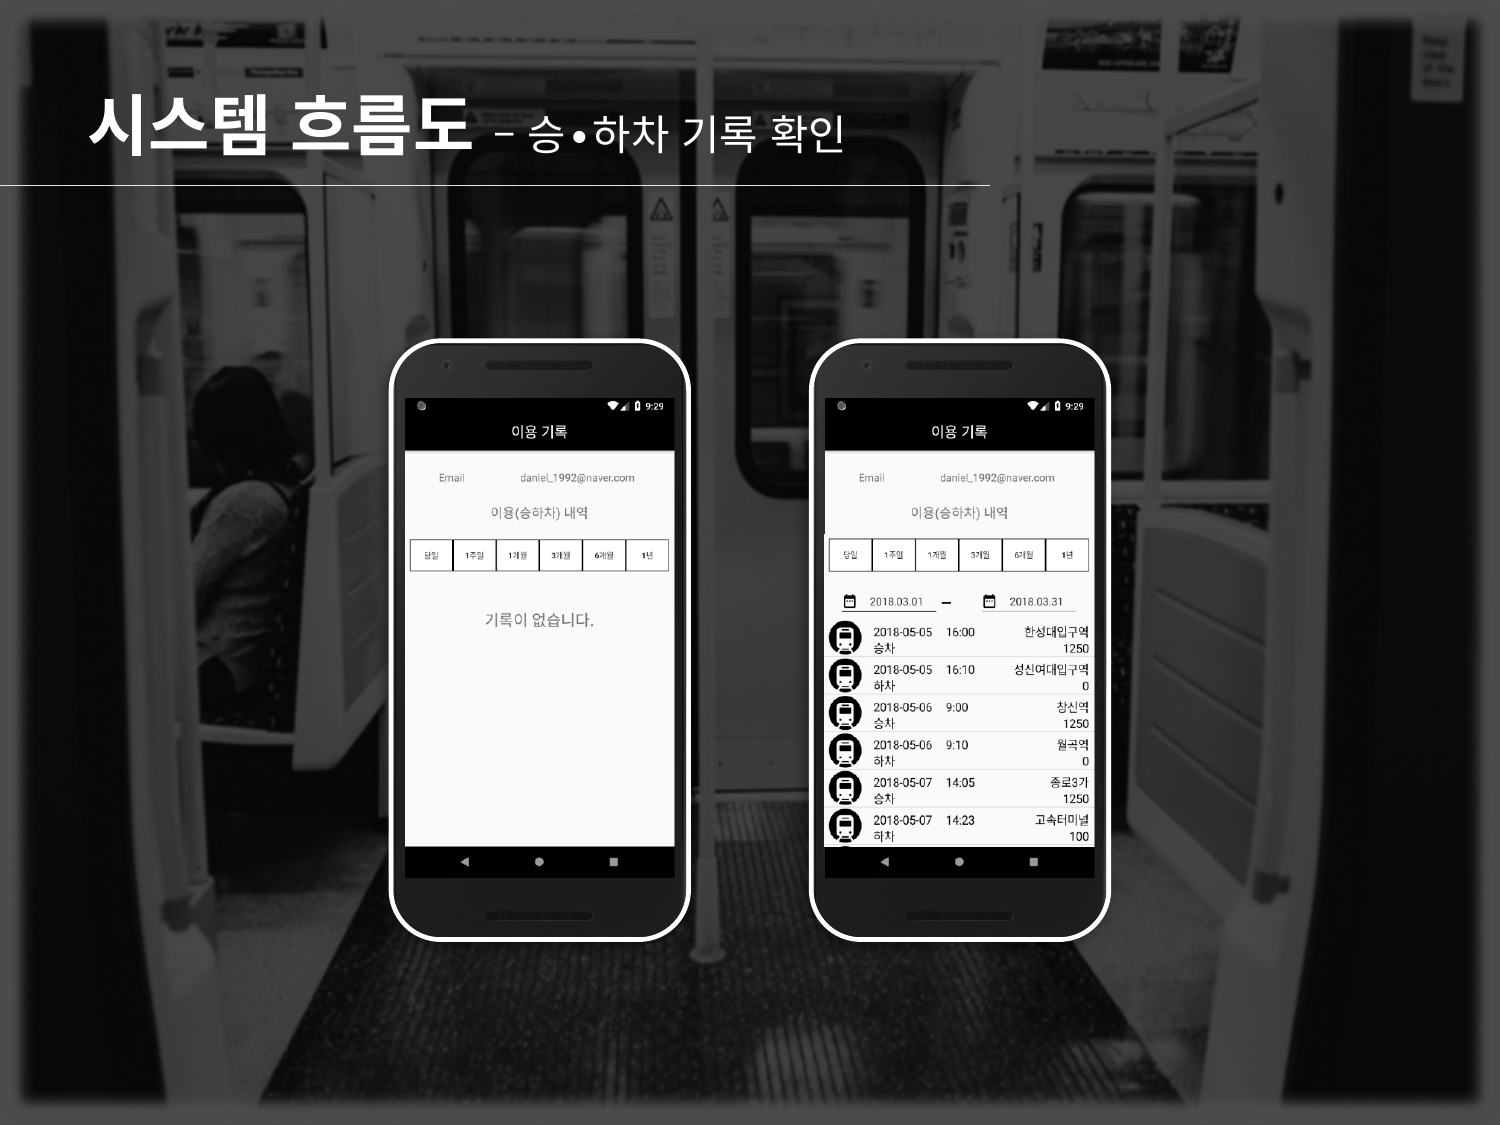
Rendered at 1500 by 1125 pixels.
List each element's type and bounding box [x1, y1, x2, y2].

text_box [811, 340, 1109, 940]
picture [0, 0, 1500, 1125]
